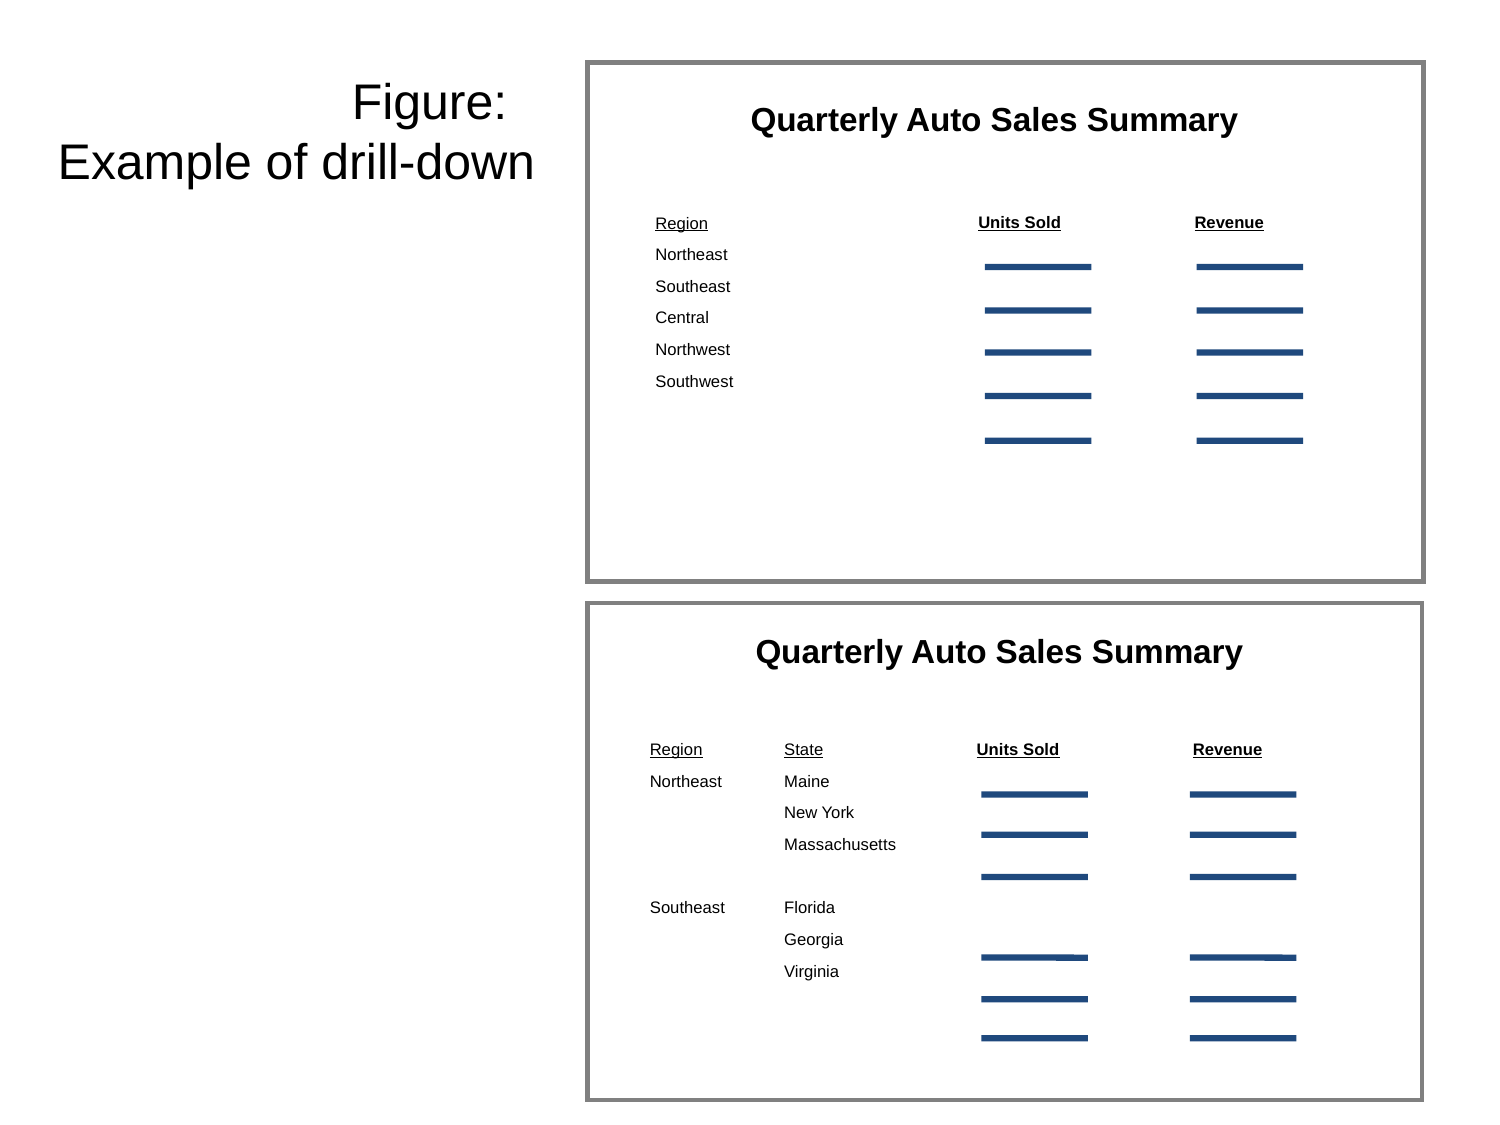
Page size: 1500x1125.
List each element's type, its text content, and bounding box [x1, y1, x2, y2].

text_box Figure: Example of drill-down [0, 62, 550, 198]
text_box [587, 62, 1424, 582]
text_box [587, 602, 1423, 1101]
